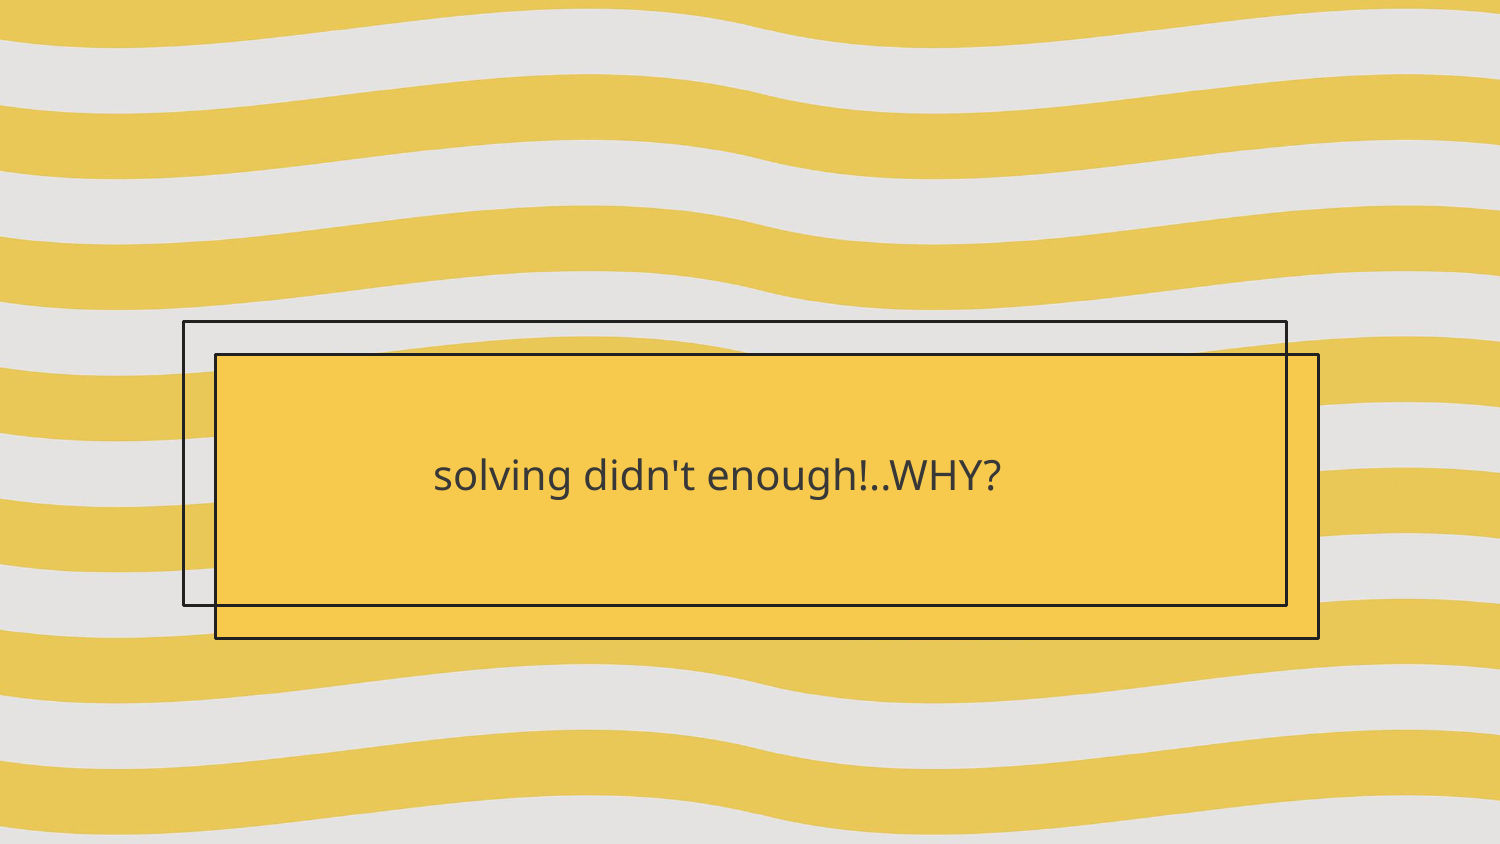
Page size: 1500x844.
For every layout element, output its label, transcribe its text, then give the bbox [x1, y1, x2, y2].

title solving didn't enough!..WHY? [187, 438, 1247, 585]
picture [0, 0, 1500, 844]
